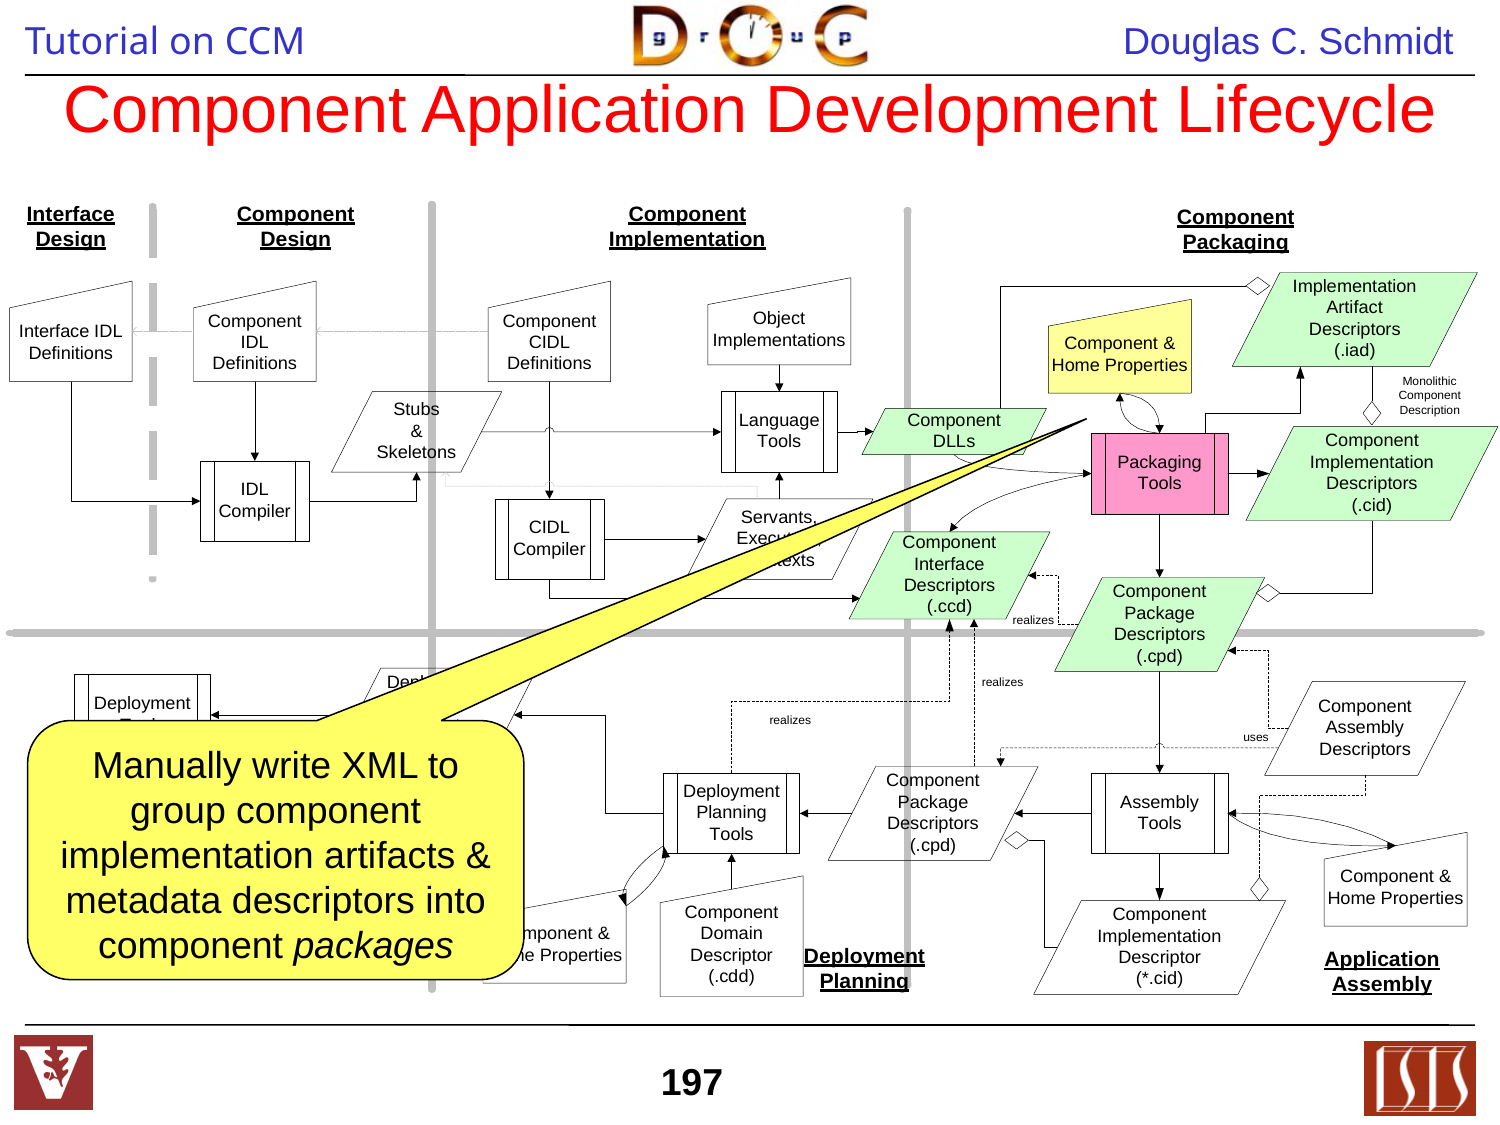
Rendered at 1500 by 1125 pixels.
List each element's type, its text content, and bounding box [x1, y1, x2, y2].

title Component Application Development Lifecycle [0, 74, 1500, 138]
picture [1364, 1041, 1476, 1116]
picture [14, 1035, 93, 1110]
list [0, 190, 1500, 1010]
picture [624, 0, 875, 71]
